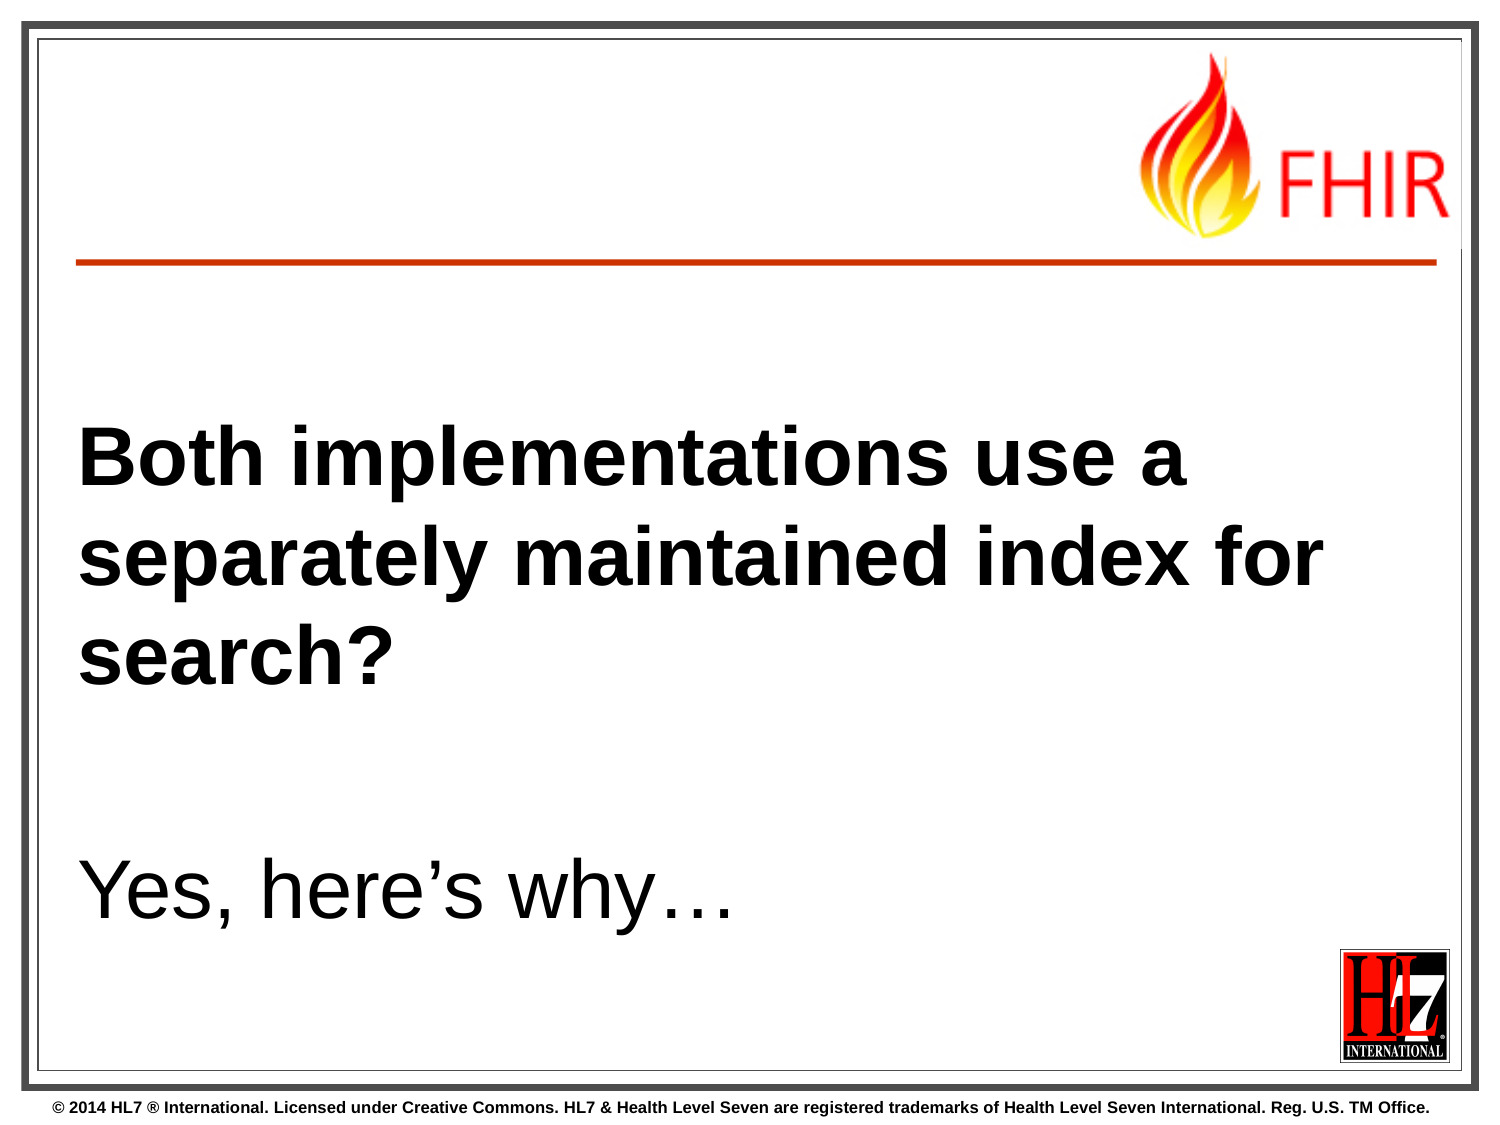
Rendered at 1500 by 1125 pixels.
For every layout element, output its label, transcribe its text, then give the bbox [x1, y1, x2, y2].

picture [1128, 42, 1462, 249]
list Both implementations use a separately maintained index for search? Yes, here’s why… [62, 299, 1438, 1035]
picture [1340, 949, 1450, 1063]
